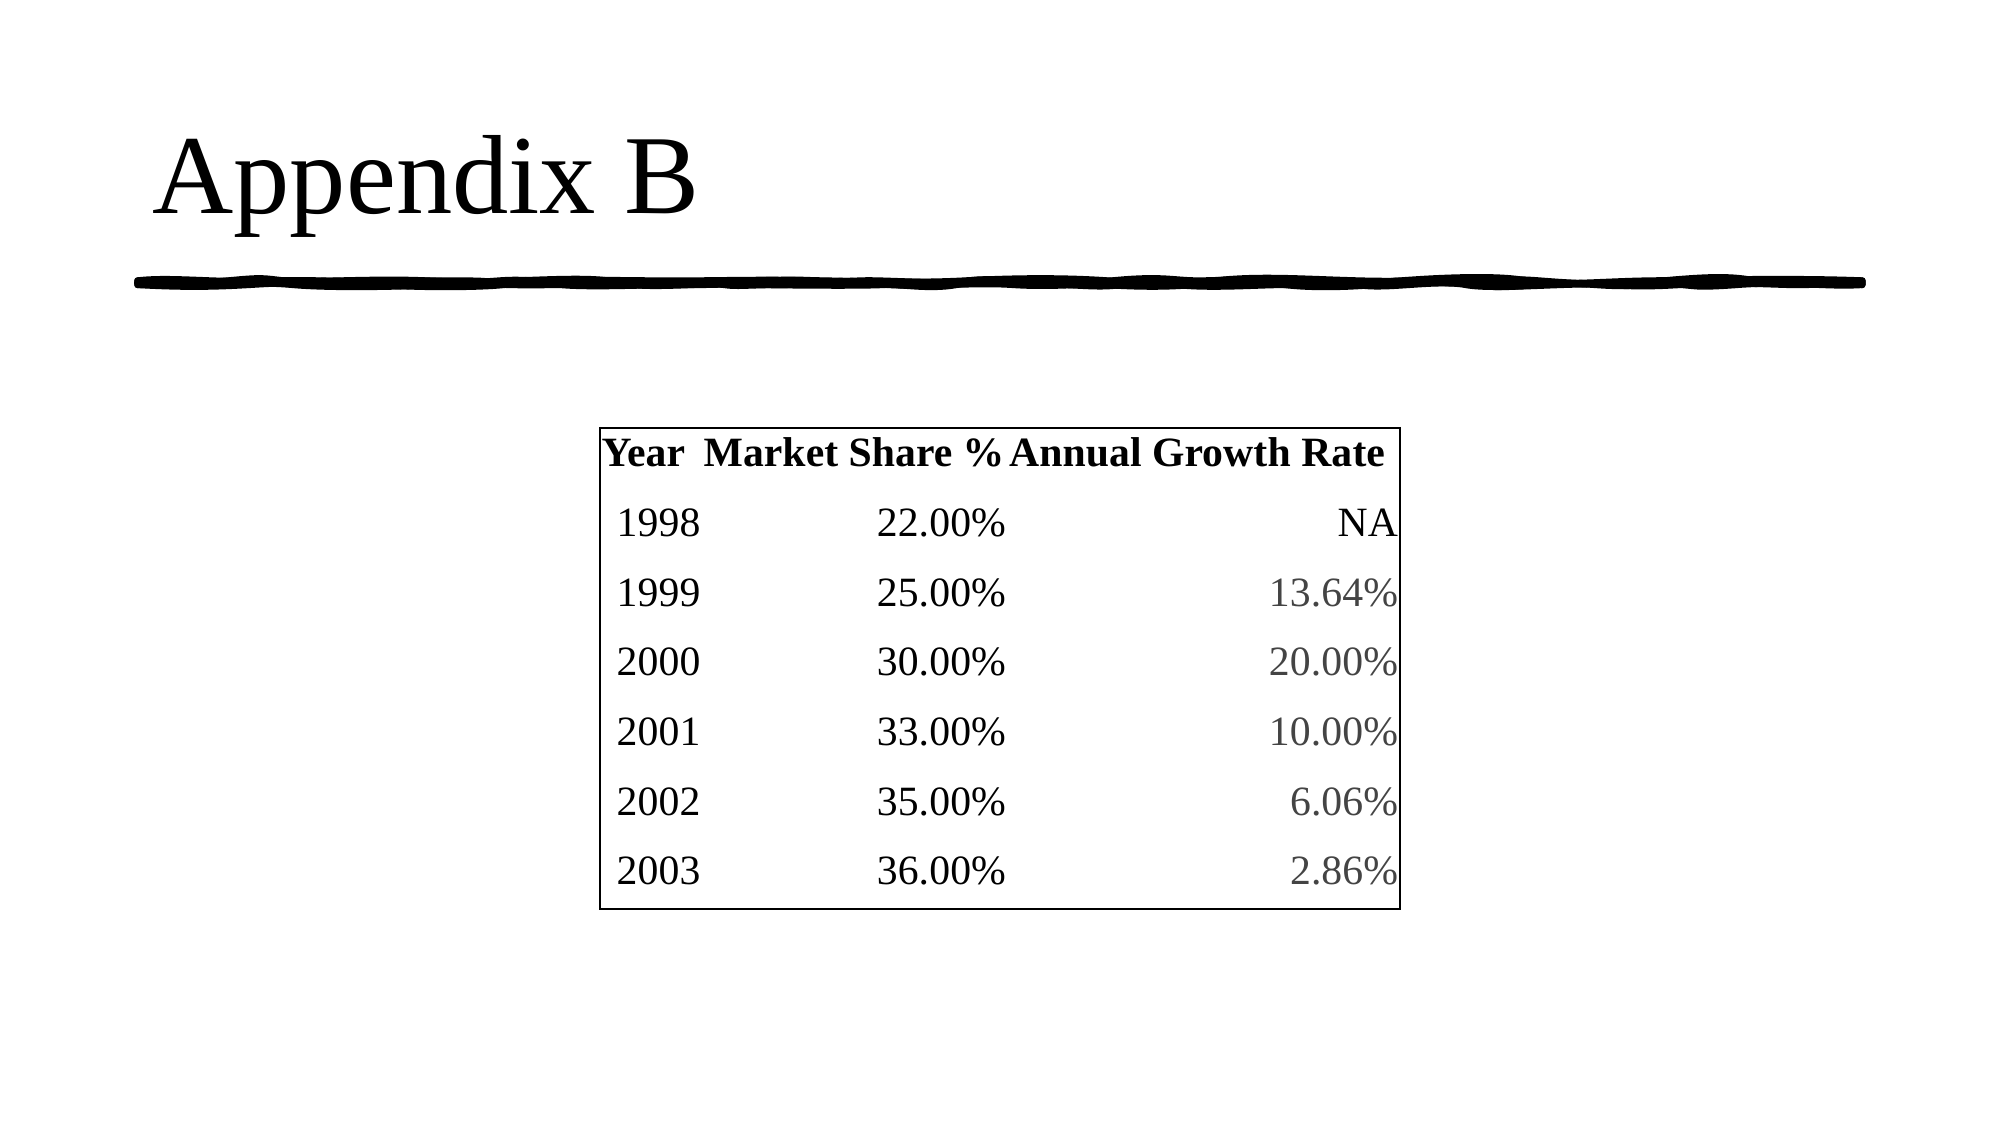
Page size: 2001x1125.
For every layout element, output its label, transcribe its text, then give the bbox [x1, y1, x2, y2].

table_cell 1999 [601, 560, 702, 630]
table_cell 13.64% [1008, 560, 1399, 630]
title Appendix B [137, 59, 1863, 278]
table_cell 35.00% [702, 769, 1008, 839]
table_cell 2003 [601, 839, 702, 908]
table_cell 30.00% [702, 630, 1008, 700]
table_header Annual Growth Rate [1008, 429, 1399, 491]
table_header Market Share % [702, 429, 1008, 491]
table_cell 6.06% [1008, 769, 1399, 839]
table_cell 2002 [601, 769, 702, 839]
table_header Year [601, 429, 702, 491]
table_cell 22.00% [702, 491, 1008, 560]
table_cell 33.00% [702, 700, 1008, 769]
table_cell 10.00% [1008, 700, 1399, 769]
table_cell 25.00% [702, 560, 1008, 630]
table_cell 2000 [601, 630, 702, 700]
table_cell 36.00% [702, 839, 1008, 908]
table_cell NA [1008, 491, 1399, 560]
table_cell 1998 [601, 491, 702, 560]
table_cell 2001 [601, 700, 702, 769]
table_cell 2.86% [1008, 839, 1399, 908]
table_cell 20.00% [1008, 630, 1399, 700]
